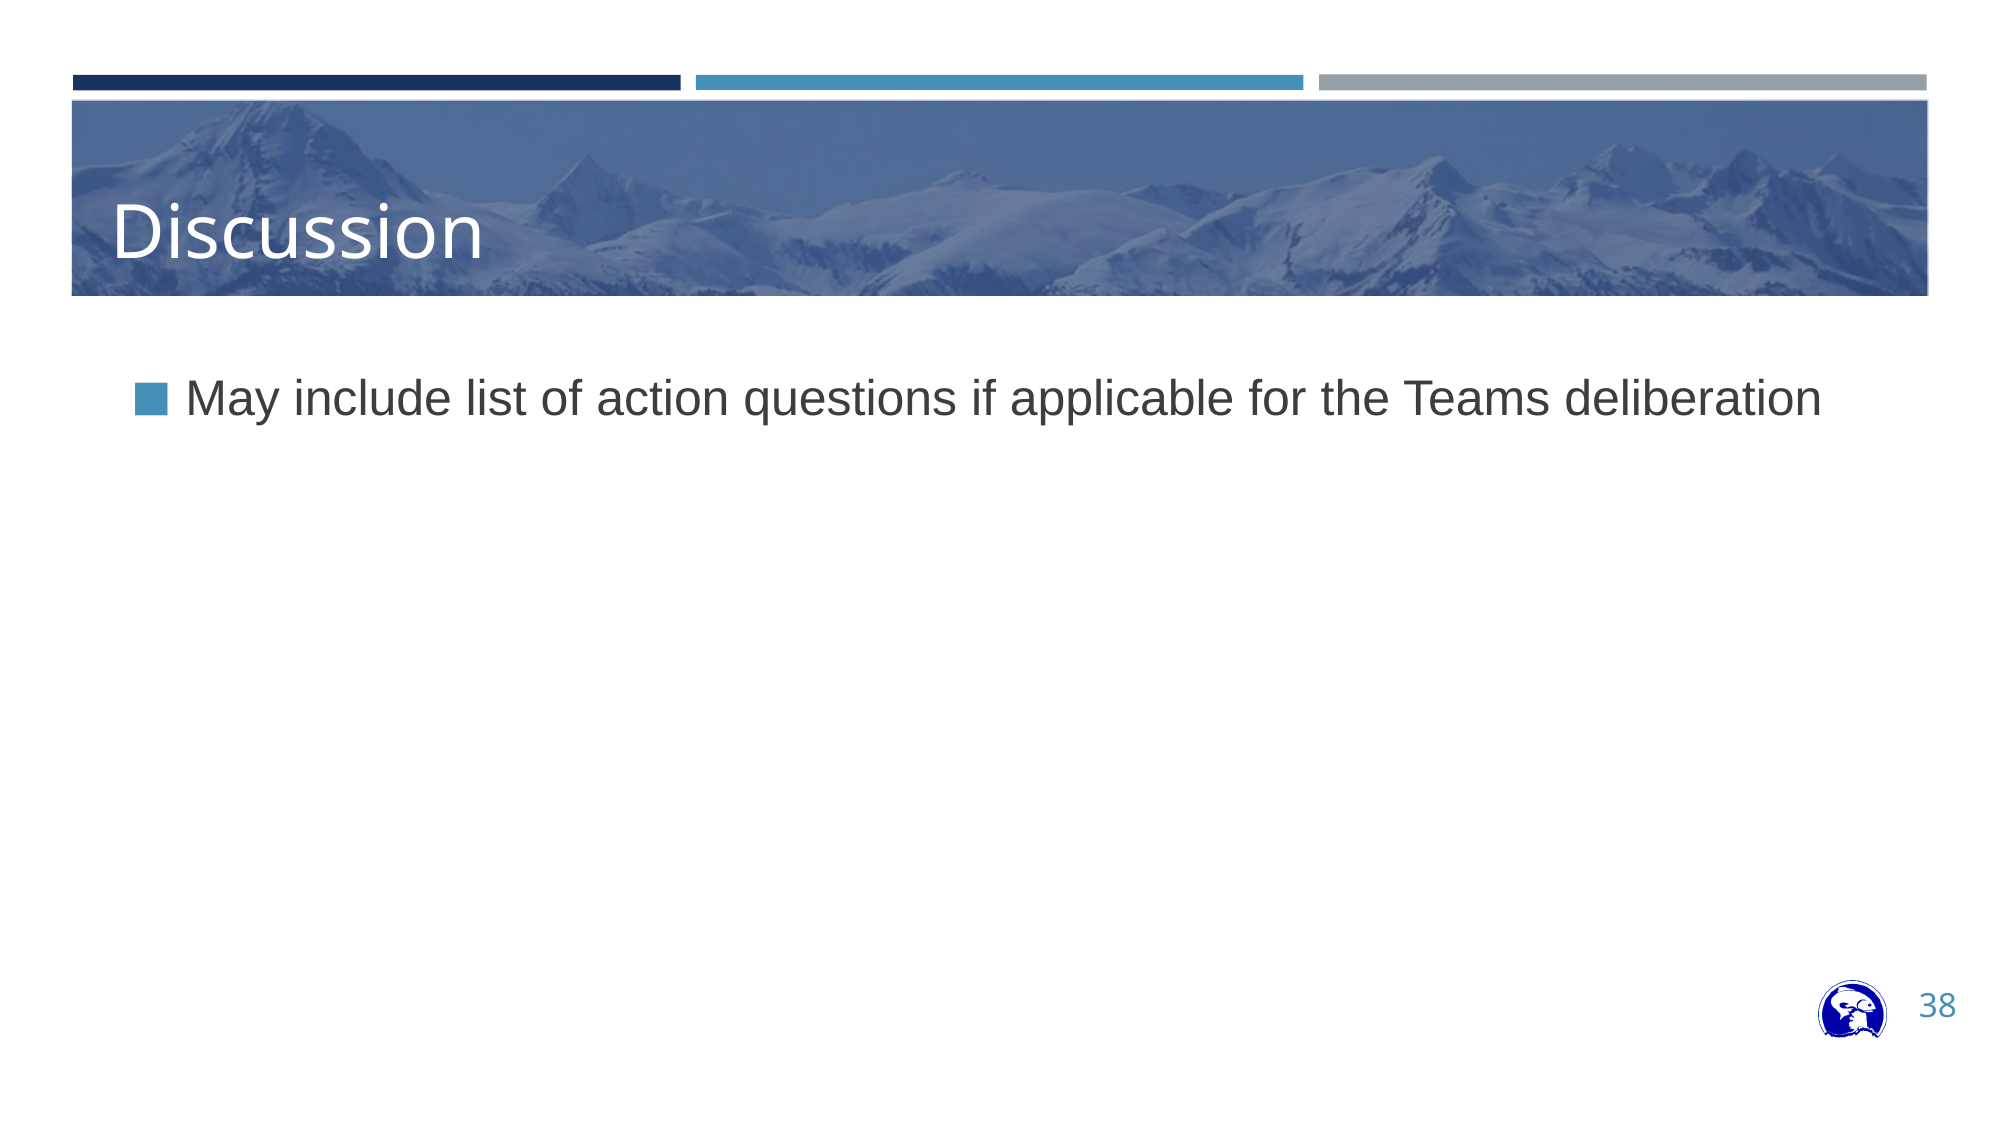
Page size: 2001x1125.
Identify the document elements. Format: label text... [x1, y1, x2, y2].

title Discussion [95, 115, 1905, 282]
list May include list of action questions if applicable for the Teams deliberation [95, 357, 1905, 962]
text_box [71, 99, 1929, 296]
slide_number 38 [1732, 977, 1972, 1037]
